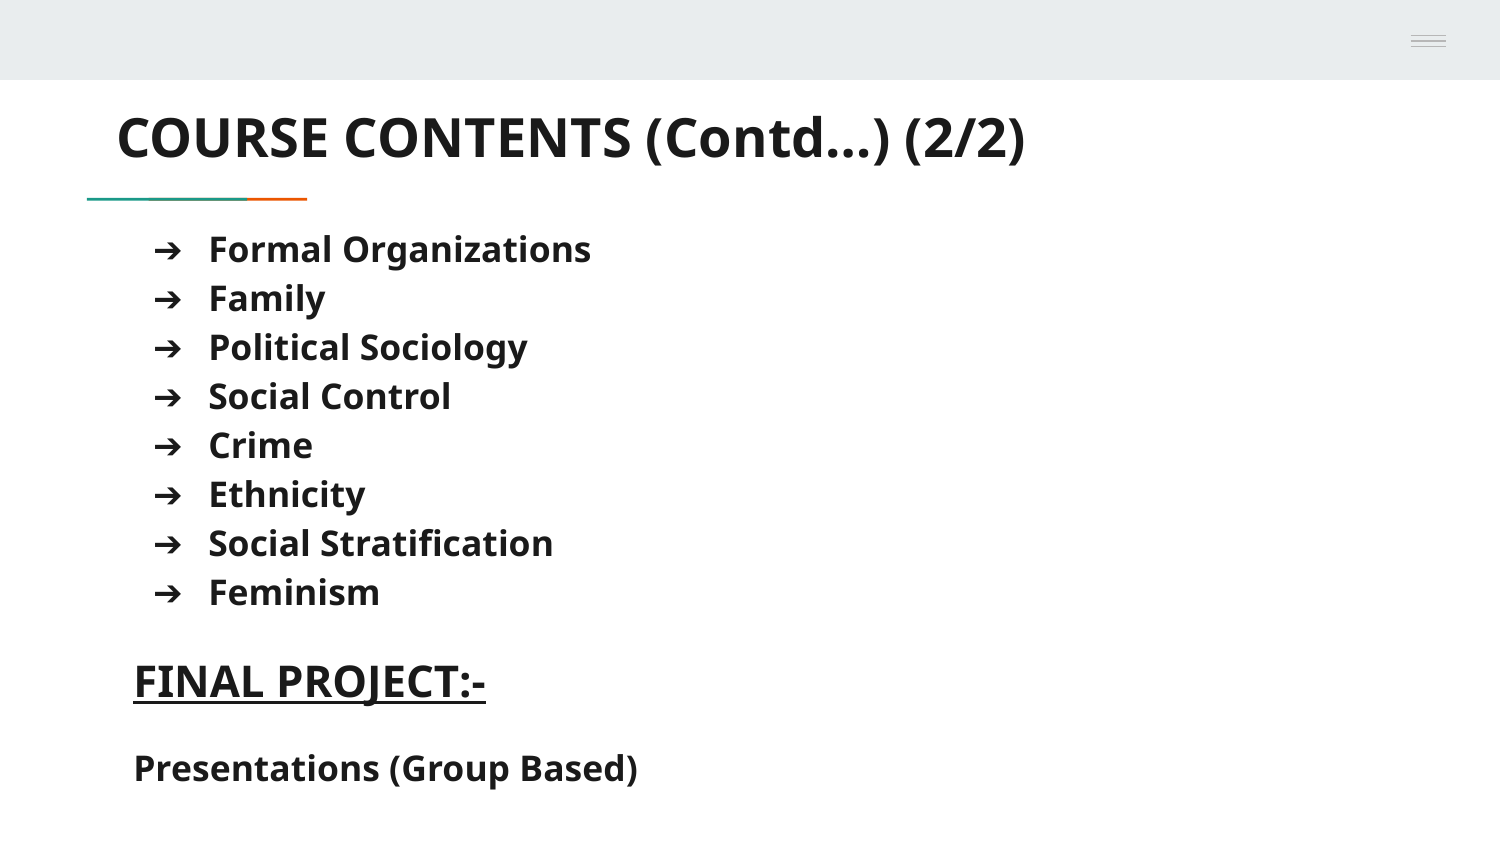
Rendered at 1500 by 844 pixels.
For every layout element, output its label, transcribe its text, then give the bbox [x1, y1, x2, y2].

title COURSE CONTENTS (Contd…) (2/2) [101, 88, 1346, 183]
list Formal Organizations Family Political Sociology Social Control Crime Ethnicity Social Stratification Feminism FINAL PROJECT:- Presentations (Group Based) [118, 206, 1384, 817]
